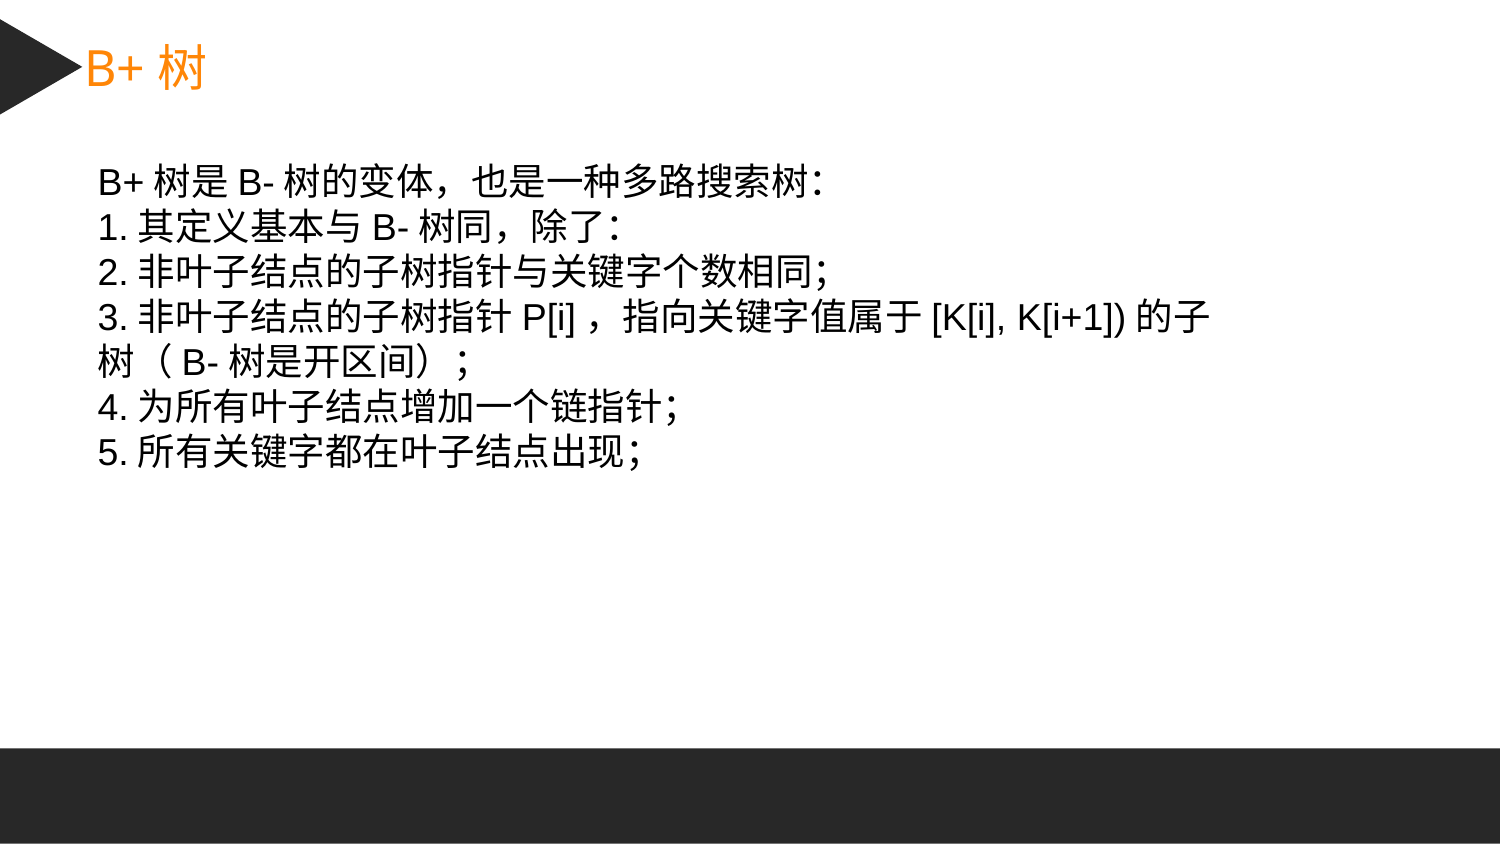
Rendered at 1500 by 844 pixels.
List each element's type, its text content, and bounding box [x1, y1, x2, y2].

text_box B+树是B-树的变体，也是一种多路搜索树： 1.其定义基本与B-树同，除了： 2.非叶子结点的子树指针与关键字个数相同； 3.非叶子结点的子树指针P[i]，指向关键字值属于[K[i], K[i+1])的子树（B-树是开区间）； 4.为所有叶子结点增加一个链指针； 5.所有关键字都在叶子结点出现； [82, 150, 1235, 480]
text_box [0, 19, 83, 115]
text_box [0, 748, 1500, 844]
text_box B+树 [69, 29, 223, 104]
